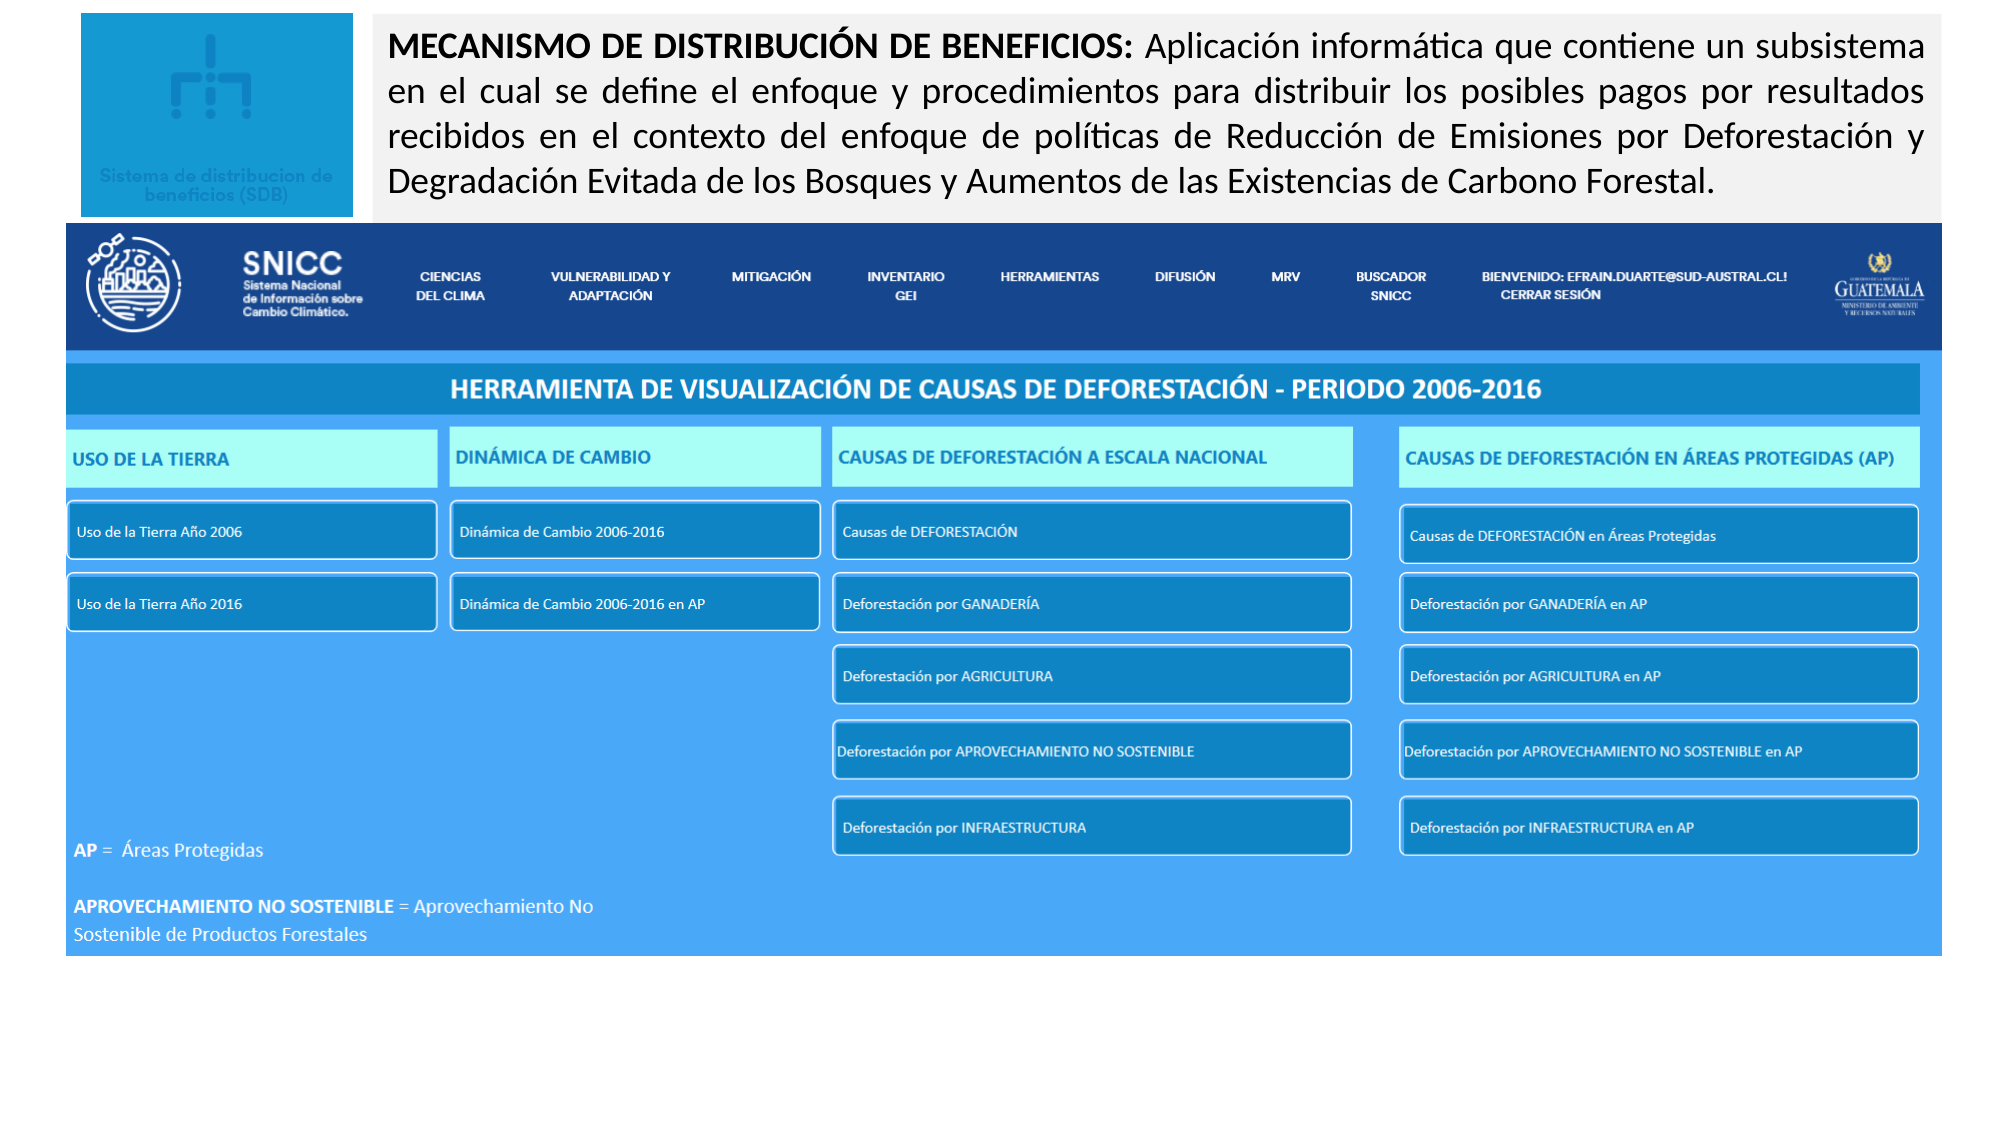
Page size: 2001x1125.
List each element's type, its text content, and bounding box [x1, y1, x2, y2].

text_box MECANISMO DE DISTRIBUCIÓN DE BENEFICIOS: Aplicación informática que contiene un subsistema en el cual se define el enfoque y procedimientos para distribuir los posibles pagos por resultados recibidos en el contexto del enfoque de políticas de Reducción de Emisiones por Deforestación y Degradación Evitada de los Bosques y Aumentos de las Existencias de Carbono Forestal. [372, 13, 1942, 223]
picture [80, 13, 353, 217]
picture [66, 223, 1942, 956]
